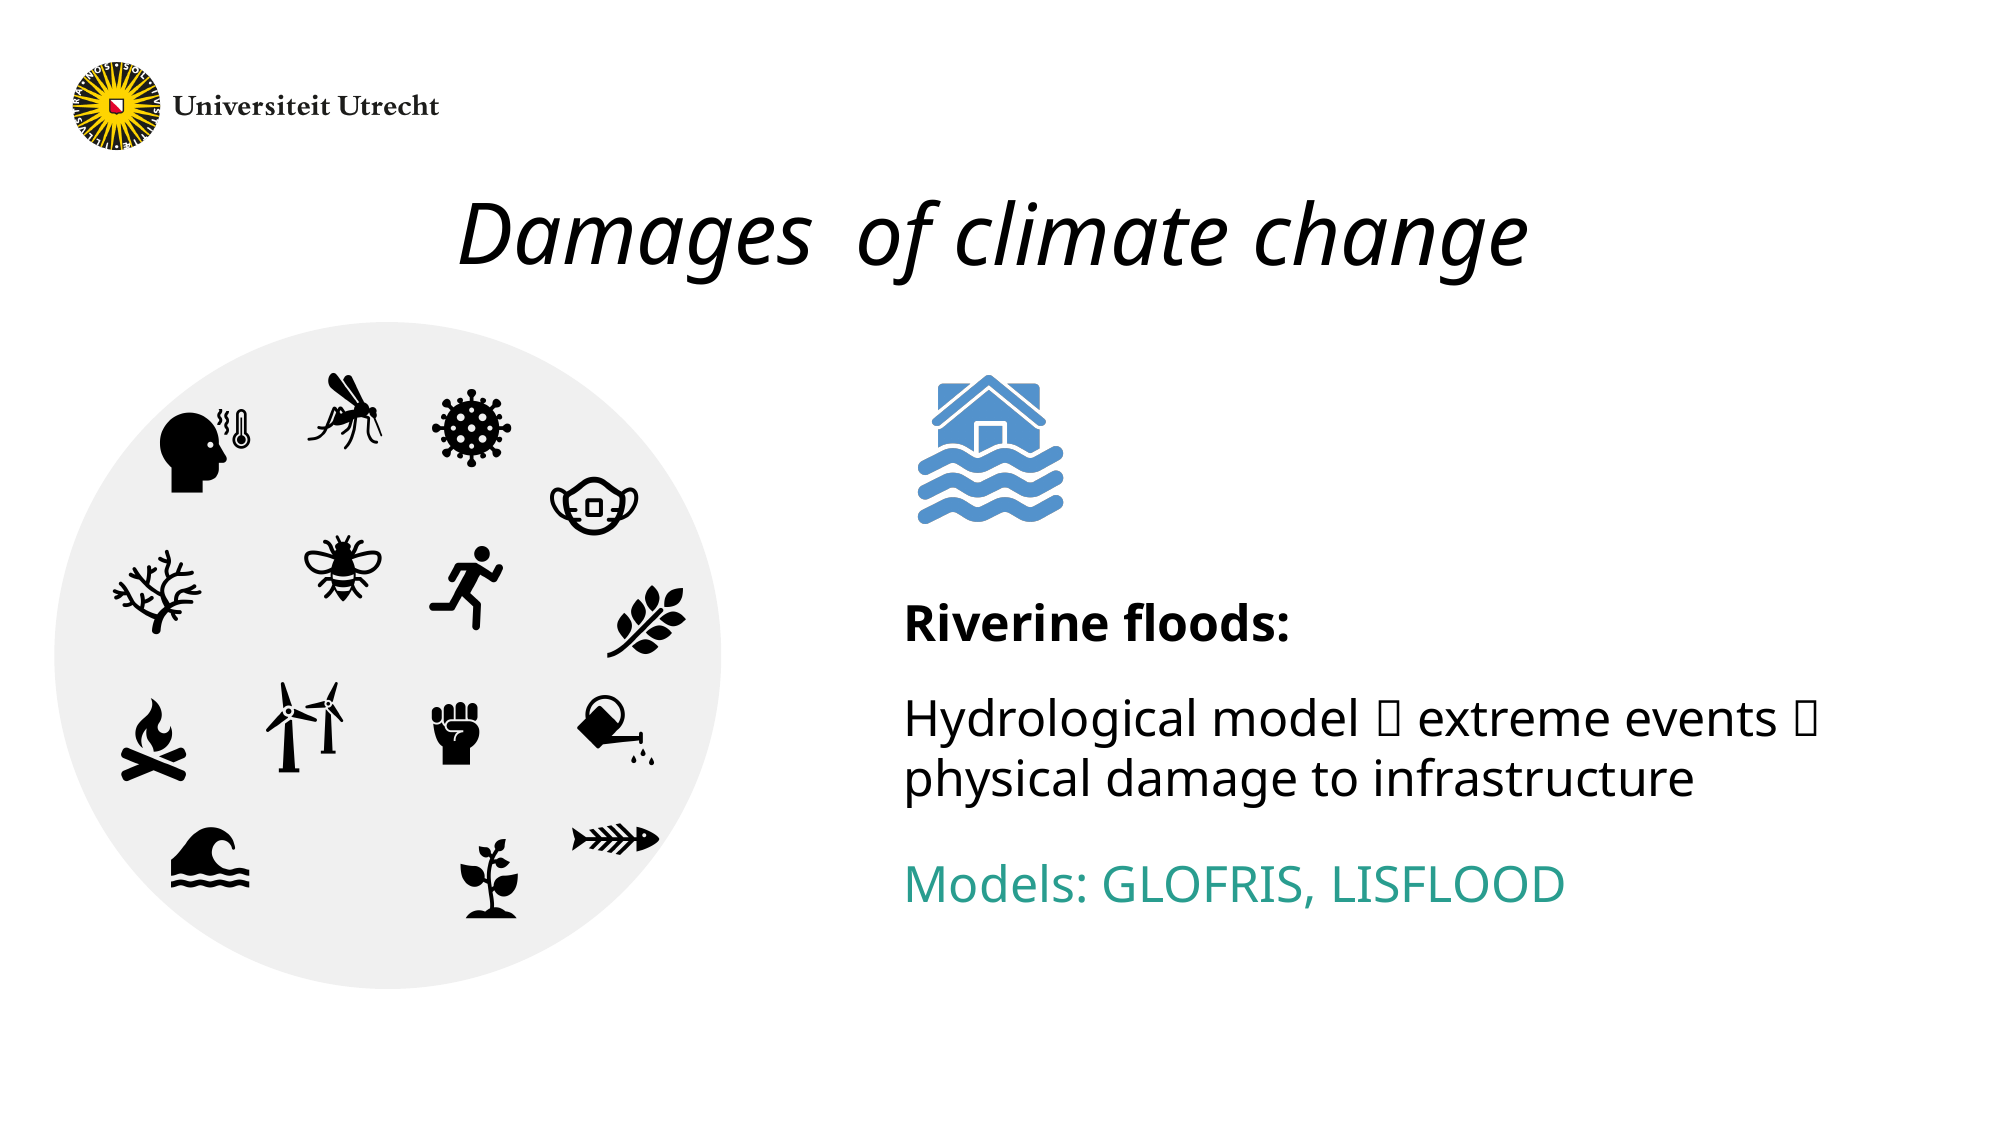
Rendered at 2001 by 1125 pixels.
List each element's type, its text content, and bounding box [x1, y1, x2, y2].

text_box of climate change [644, 172, 1744, 290]
text_box Models: GLOFRIS, LISFLOOD [889, 845, 1900, 920]
picture [408, 686, 503, 781]
text_box Riverine floods: [889, 583, 1682, 659]
picture [418, 541, 513, 635]
picture [158, 407, 253, 502]
picture [110, 545, 205, 639]
picture [568, 683, 663, 778]
picture [0, 0, 526, 208]
picture [424, 380, 519, 475]
picture [256, 679, 351, 774]
picture [546, 459, 641, 554]
picture [568, 792, 663, 887]
text_box [52, 319, 724, 992]
picture [915, 375, 1065, 525]
picture [163, 810, 258, 904]
text_box Hydrological model  extreme events  physical damage to infrastructure [889, 679, 1900, 814]
picture [298, 364, 393, 459]
picture [600, 574, 695, 668]
picture [442, 831, 537, 926]
picture [106, 692, 201, 787]
picture [295, 521, 390, 615]
text_box Damages [362, 171, 909, 289]
